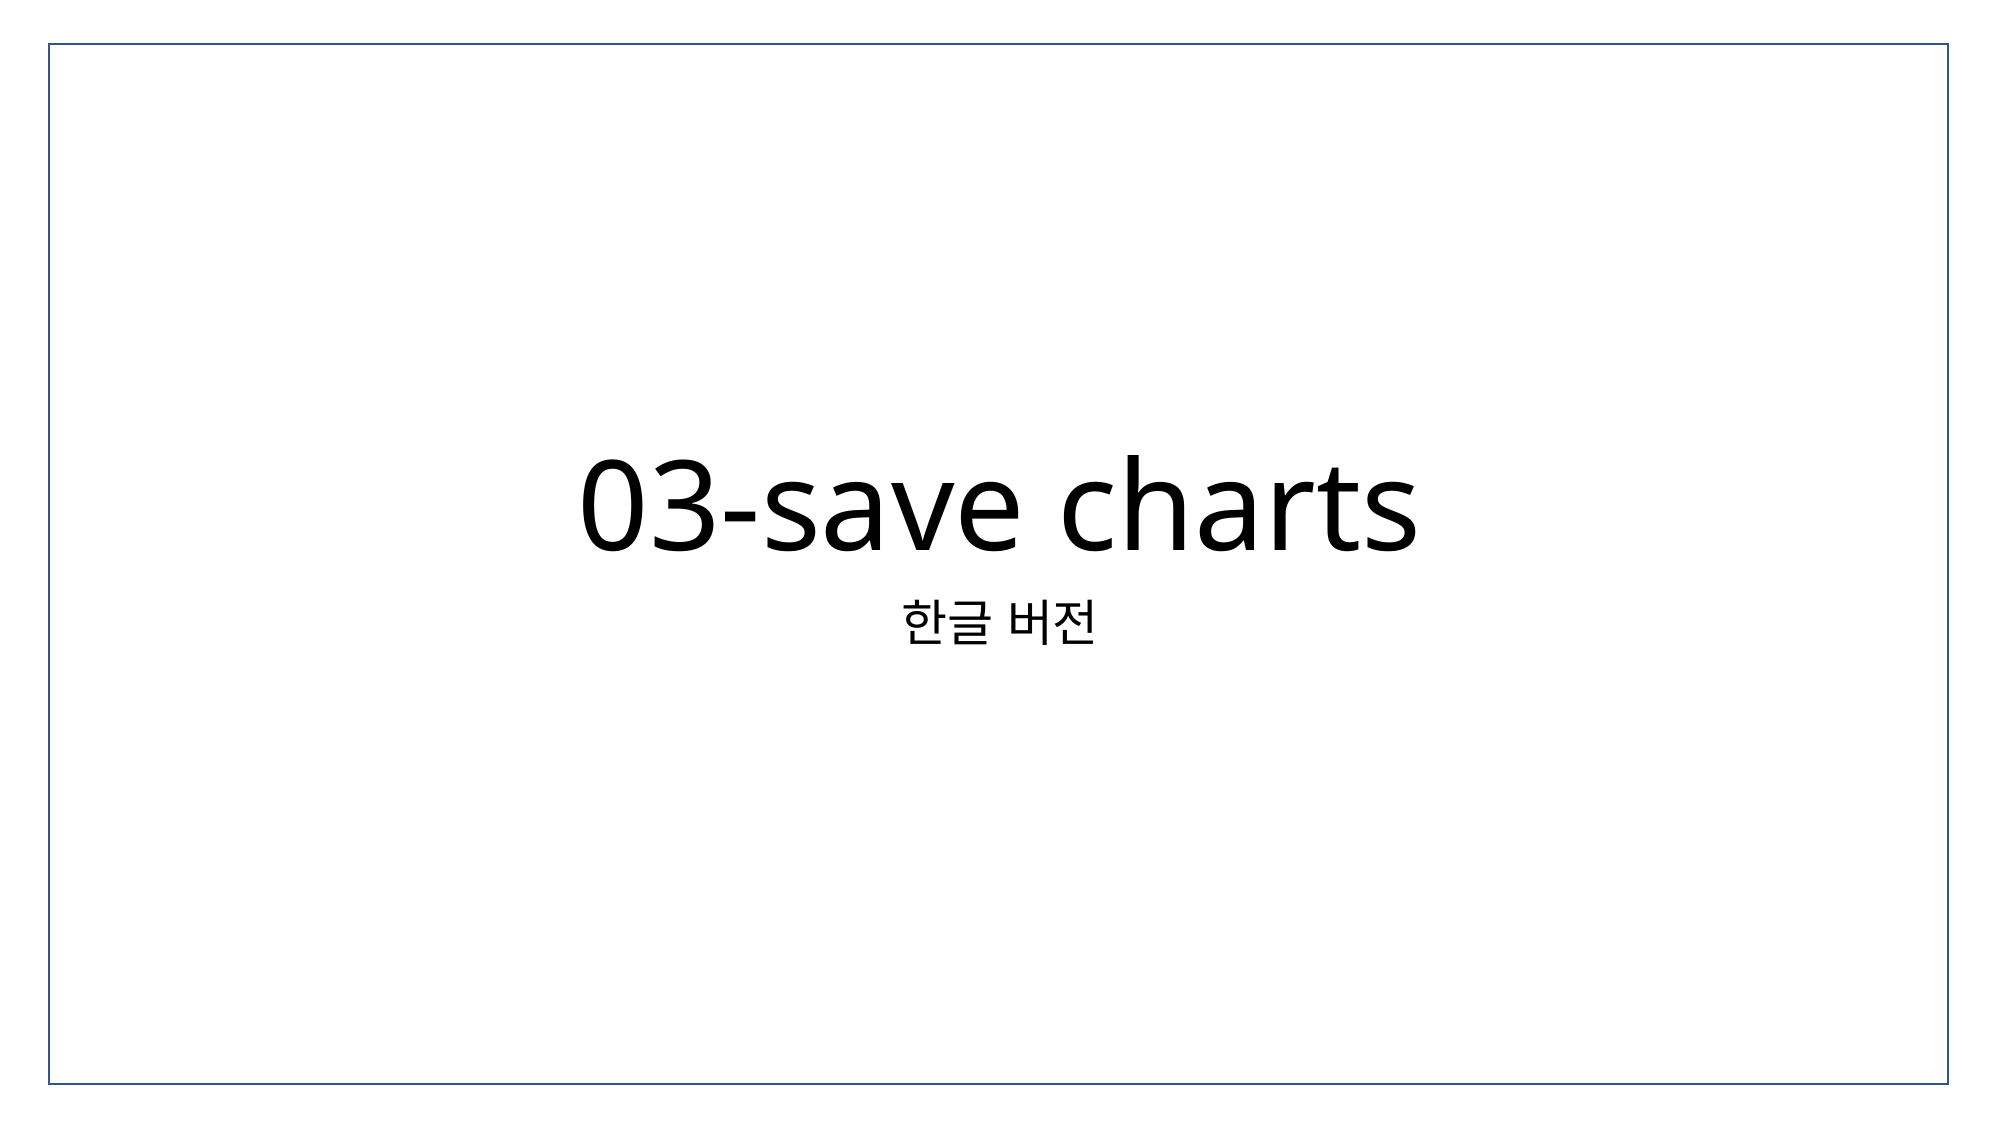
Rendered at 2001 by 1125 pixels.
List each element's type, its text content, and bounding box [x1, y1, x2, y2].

subtitle 한글 버전 [249, 590, 1750, 863]
title 03-save charts [249, 184, 1750, 586]
